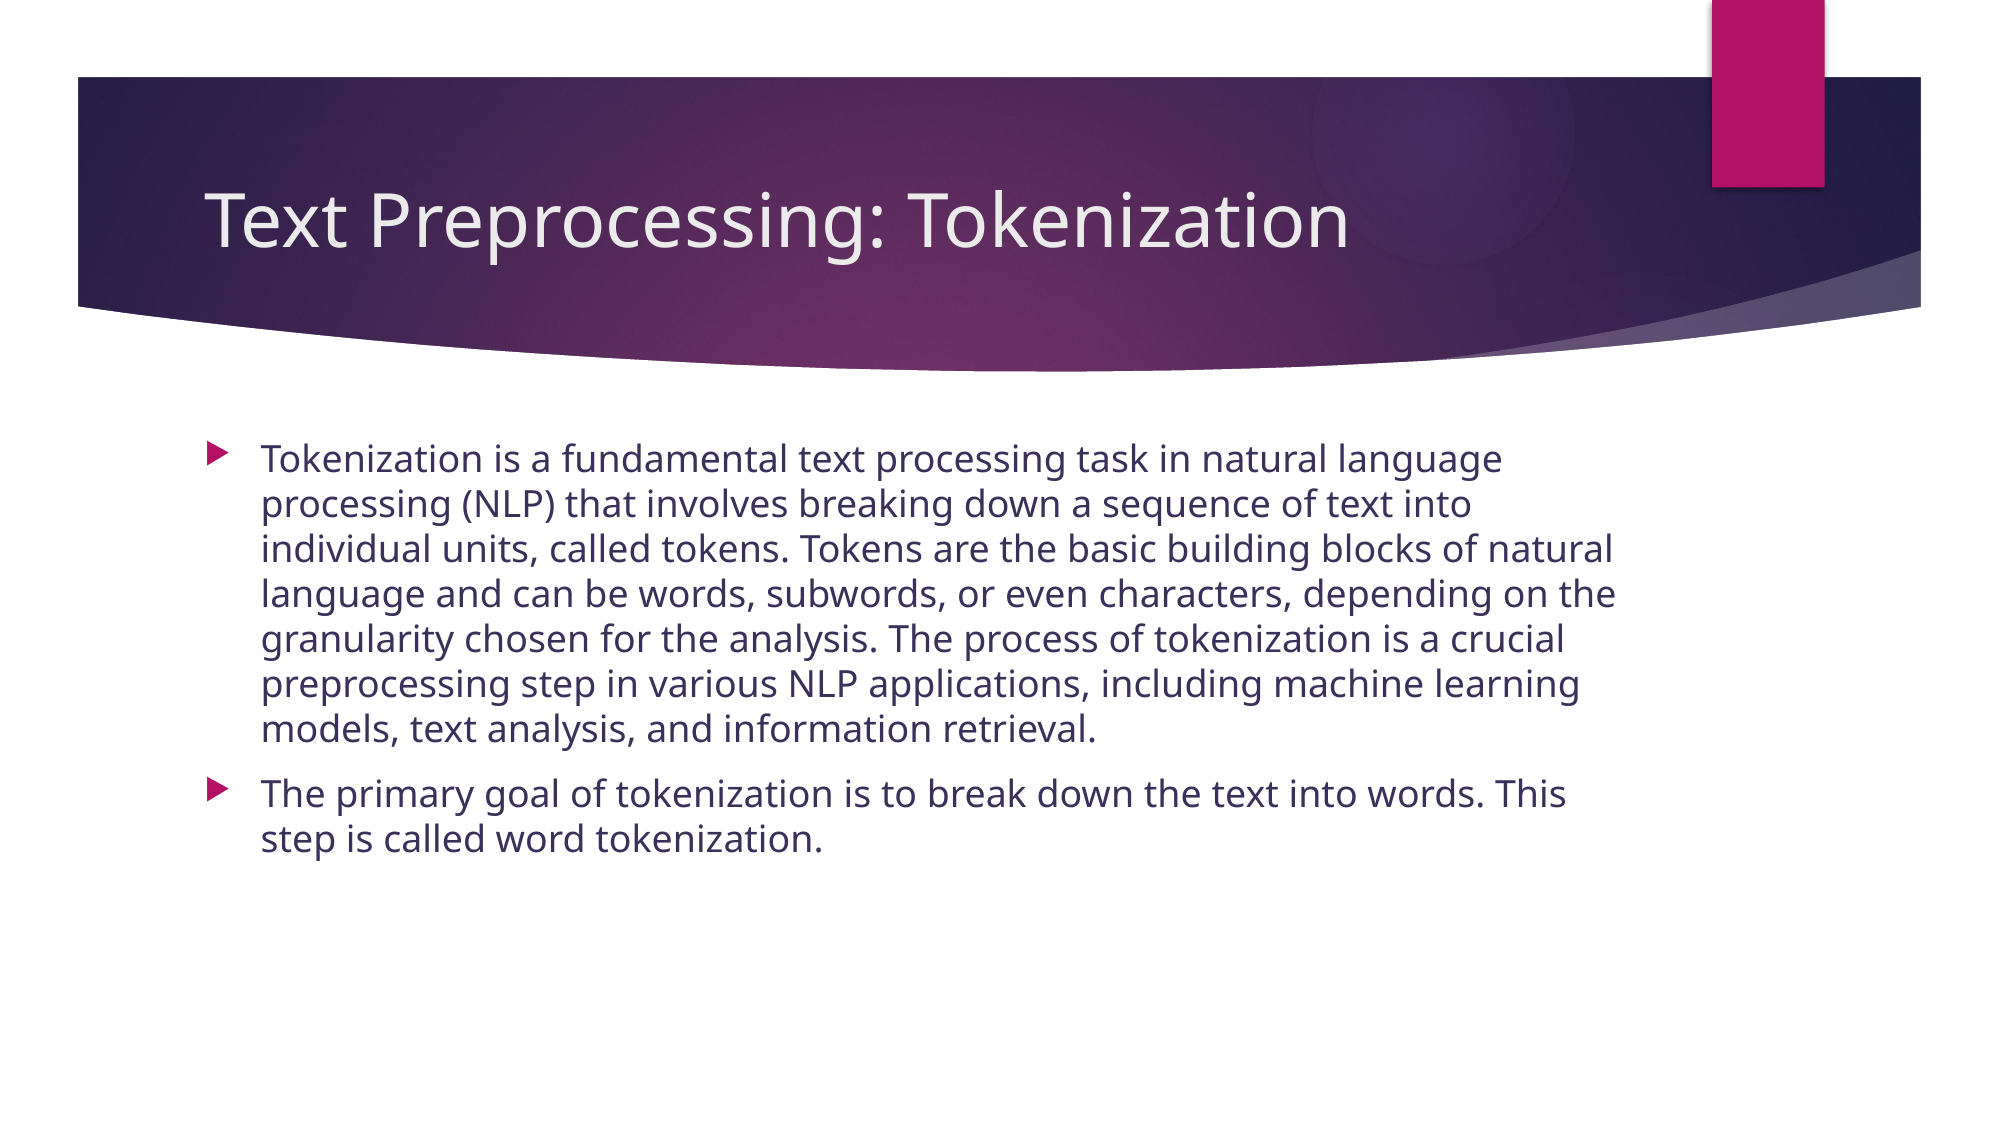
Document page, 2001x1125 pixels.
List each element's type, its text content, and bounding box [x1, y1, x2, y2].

list Tokenization is a fundamental text processing task in natural language processing (NLP) that involves breaking down a sequence of text into individual units, called tokens. Tokens are the basic building blocks of natural language and can be words, subwords, or even characters, depending on the granularity chosen for the analysis. The process of tokenization is a crucial preprocessing step in various NLP applications, including machine learning models, text analysis, and information retrieval. The primary goal of tokenization is to break down the text into words. This step is called word tokenization. [189, 427, 1638, 988]
title Text Preprocessing: Tokenization [189, 159, 1627, 276]
